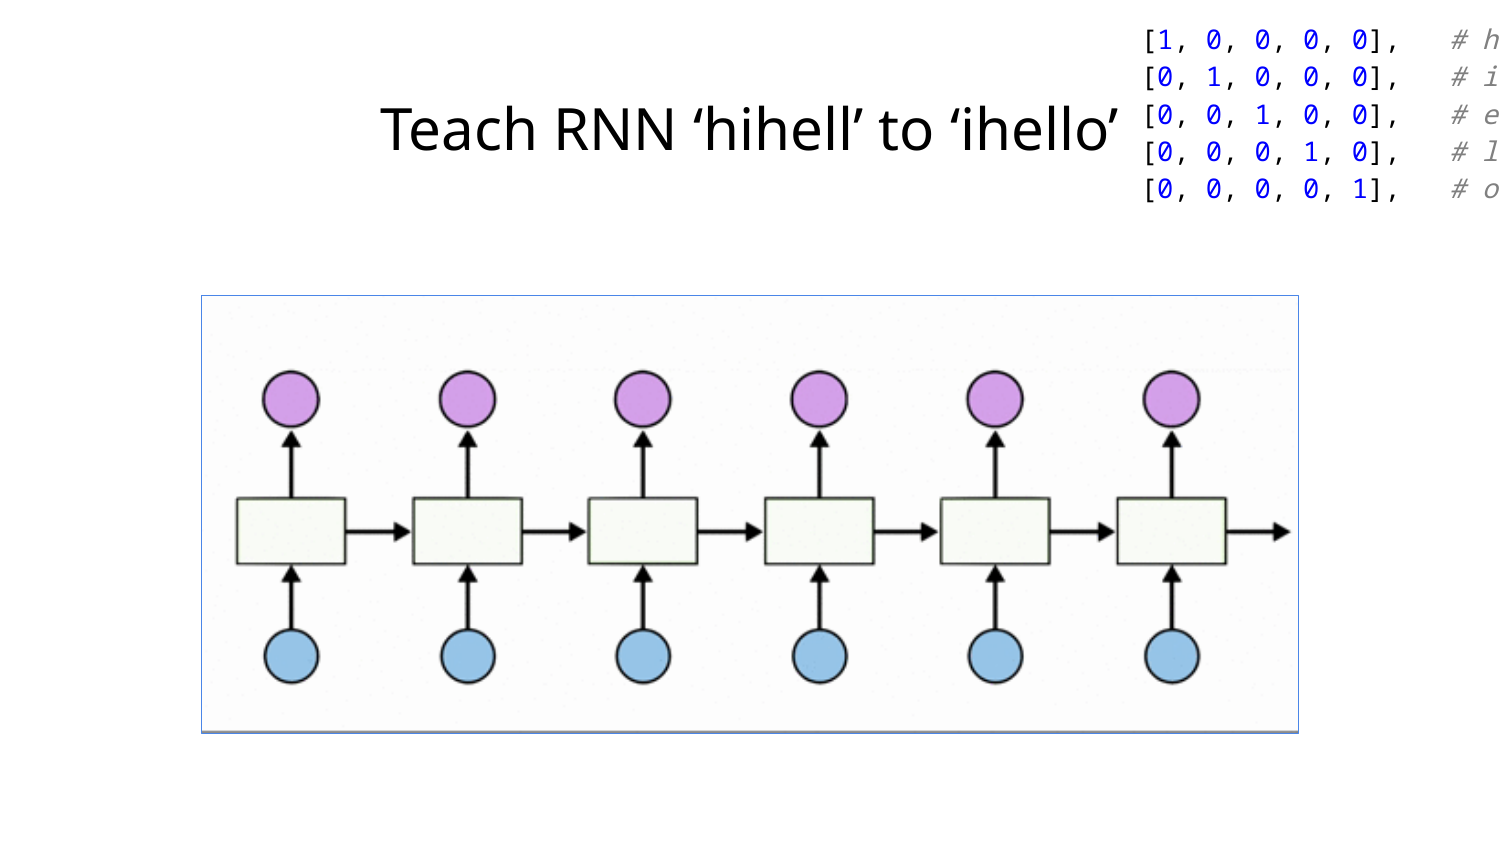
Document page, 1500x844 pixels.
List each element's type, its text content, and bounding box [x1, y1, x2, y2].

picture [201, 296, 1299, 734]
title Teach RNN ‘hihell’ to ‘ihello’ [297, 21, 1203, 233]
text_box [1, 0, 0, 0, 0], # h 0 [0, 1, 0, 0, 0], # i 1 [0, 0, 1, 0, 0], # e 2 [0, 0, 0, 1, 0], # l 3 [0, 0, 0, 0, 1], # o 4 [898, 0, 1500, 238]
